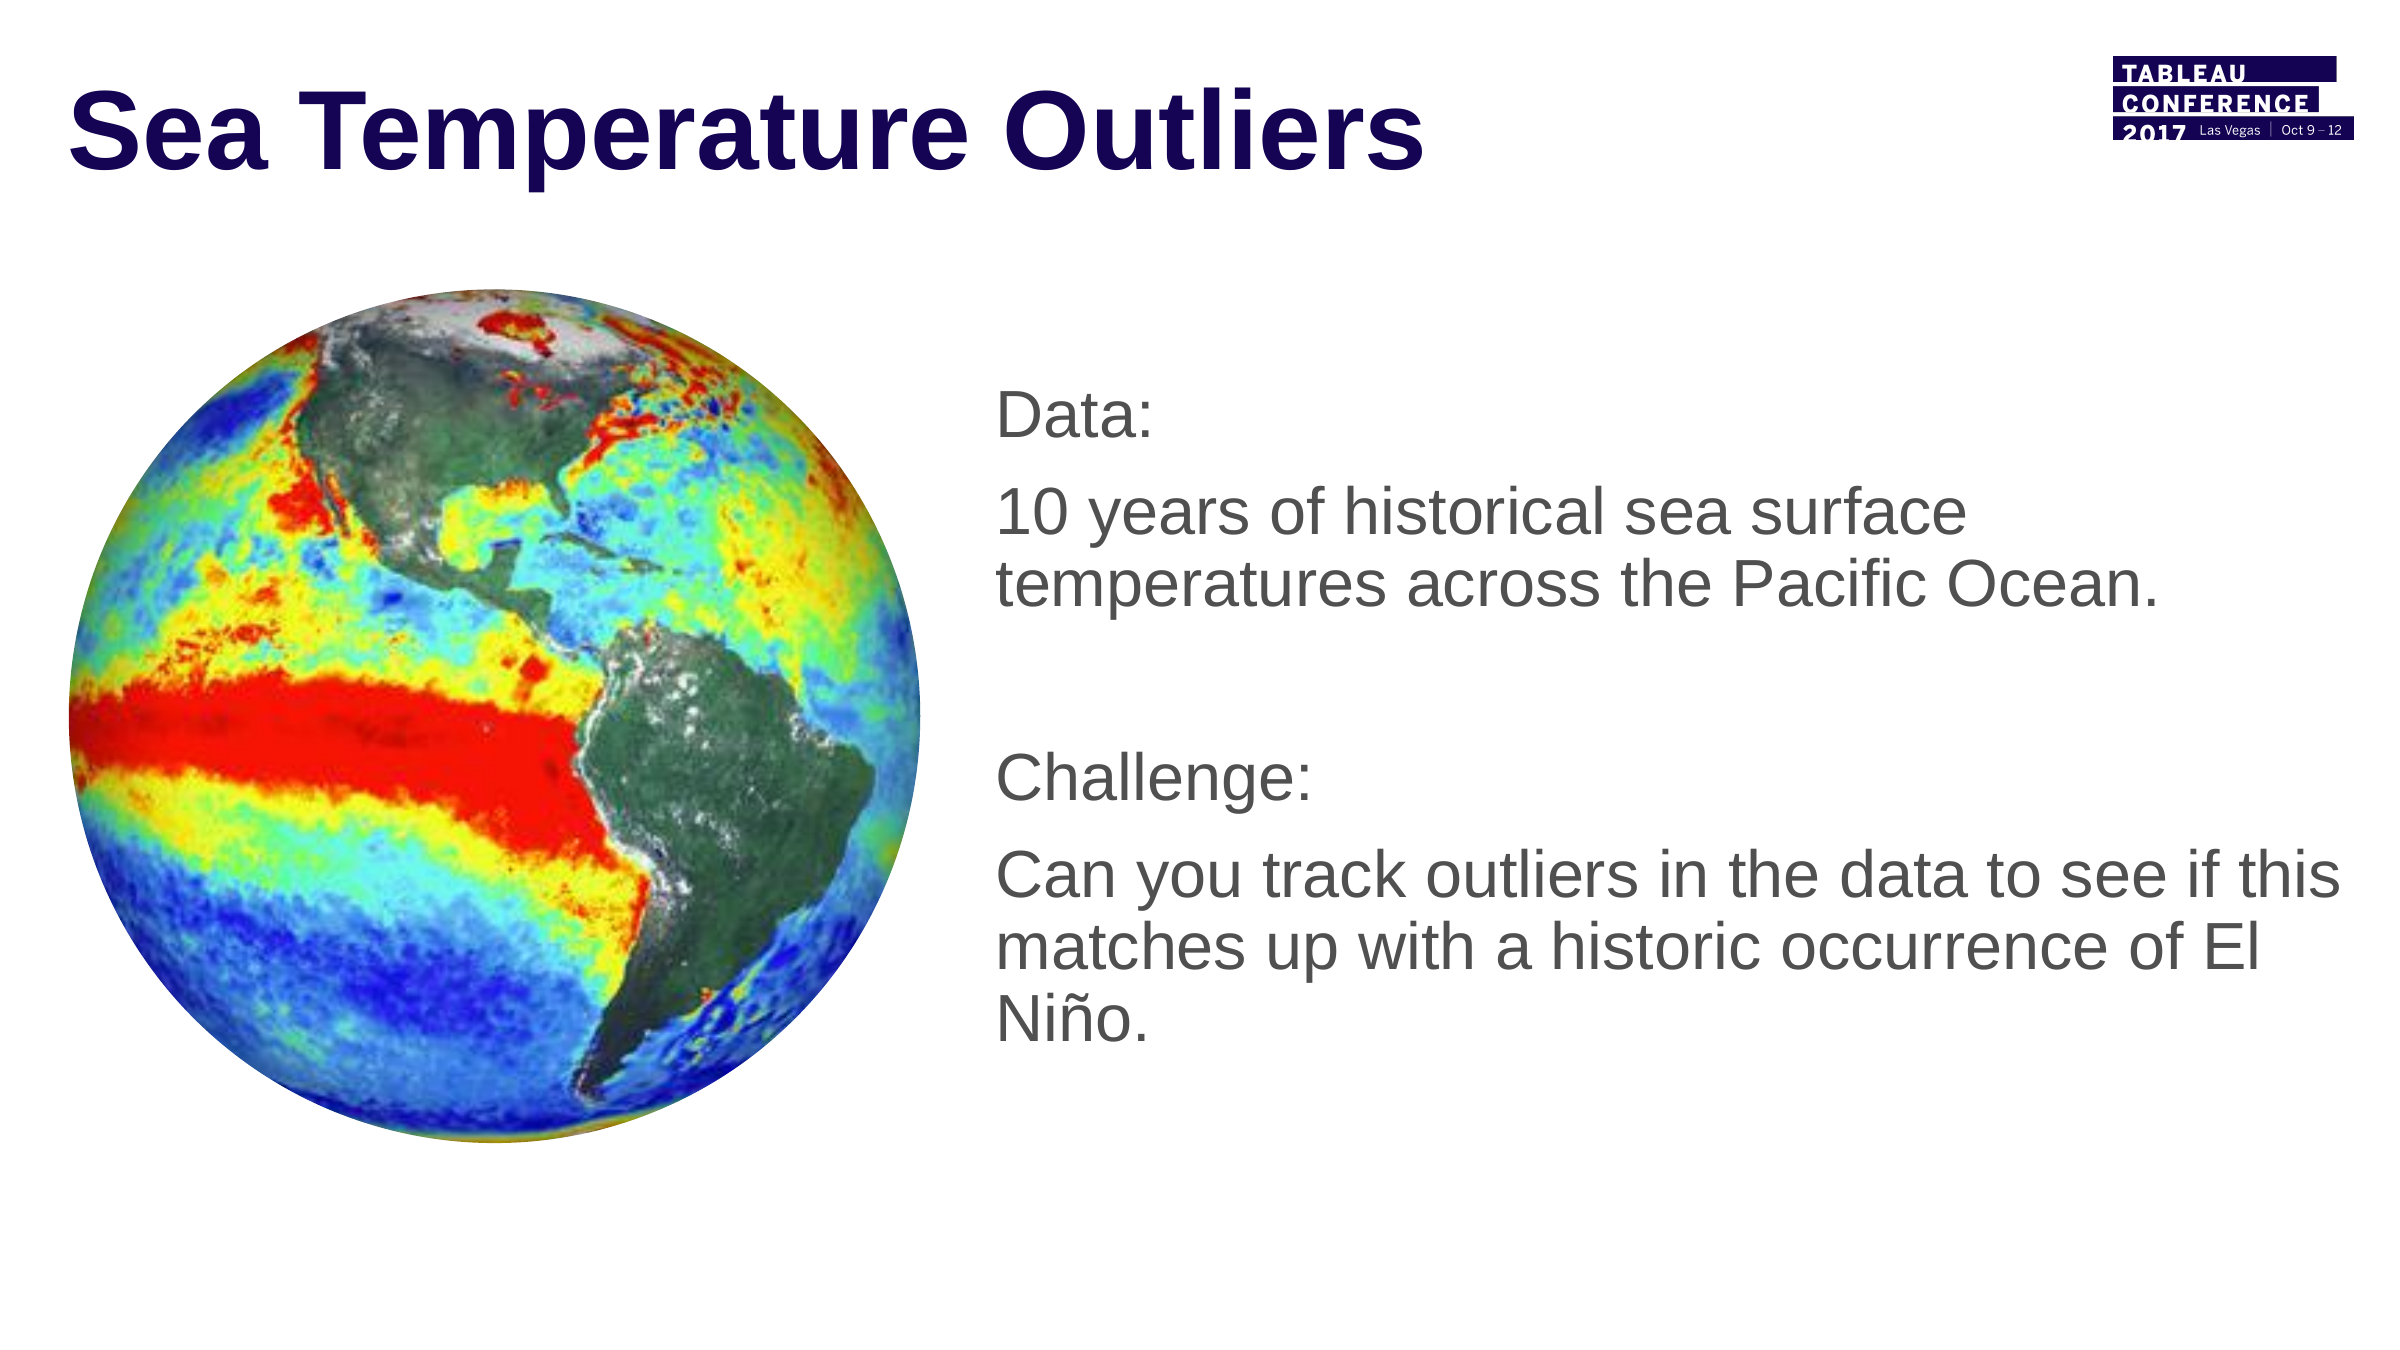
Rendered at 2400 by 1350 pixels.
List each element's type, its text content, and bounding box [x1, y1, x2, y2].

picture [68, 289, 921, 1144]
picture [2348, 56, 2354, 140]
title Sea Temperature Outliers [52, 56, 2348, 235]
list Data: 10 years of historical sea surface temperatures across the Pacific Ocean. Challenge: Can you track outliers in the data to see if this matches up with a historic occurrence of El Niño. [980, 260, 2379, 1314]
